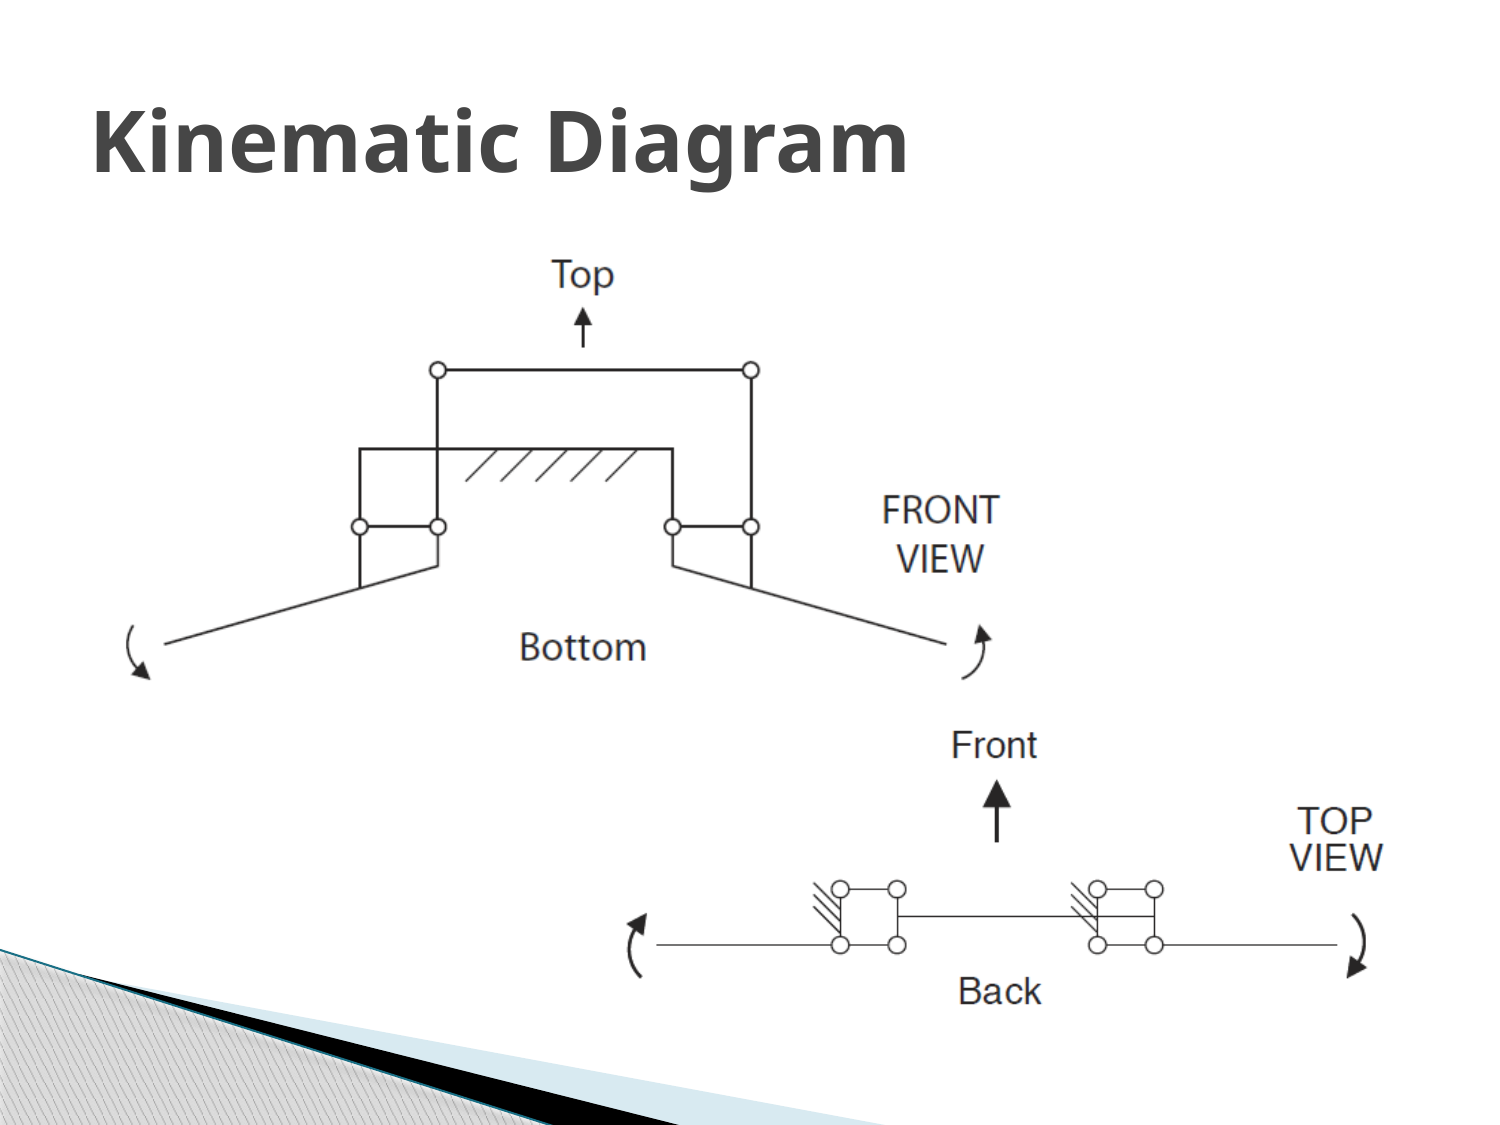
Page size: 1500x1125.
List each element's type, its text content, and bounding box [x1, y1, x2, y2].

title Kinematic Diagram [75, 45, 1425, 233]
picture [55, 233, 1438, 1023]
